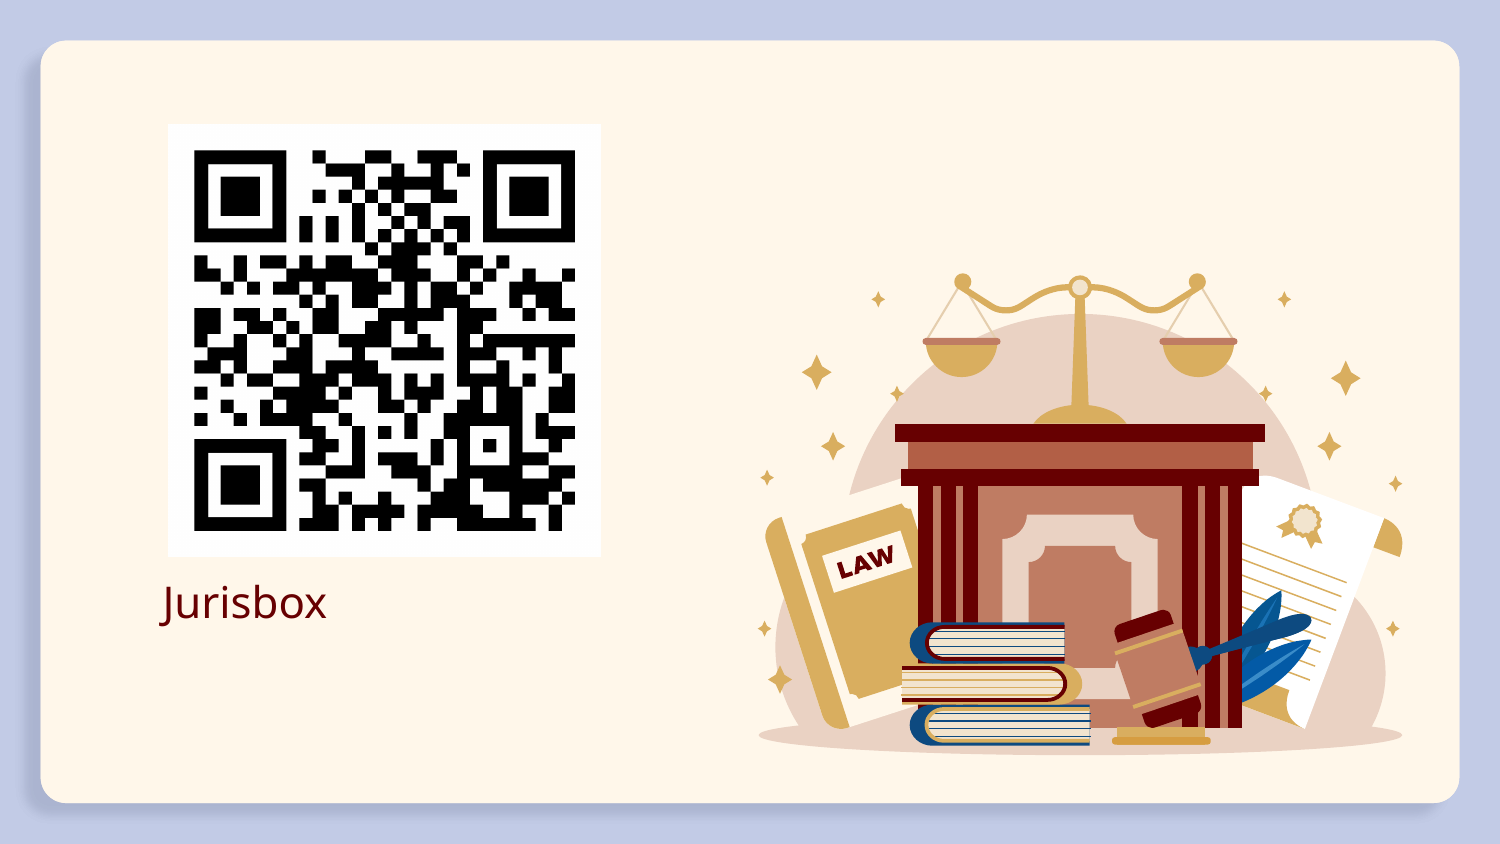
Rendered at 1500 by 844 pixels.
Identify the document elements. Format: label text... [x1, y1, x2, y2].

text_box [757, 272, 1412, 756]
subtitle Jurisbox [162, 574, 752, 638]
picture [168, 123, 601, 557]
